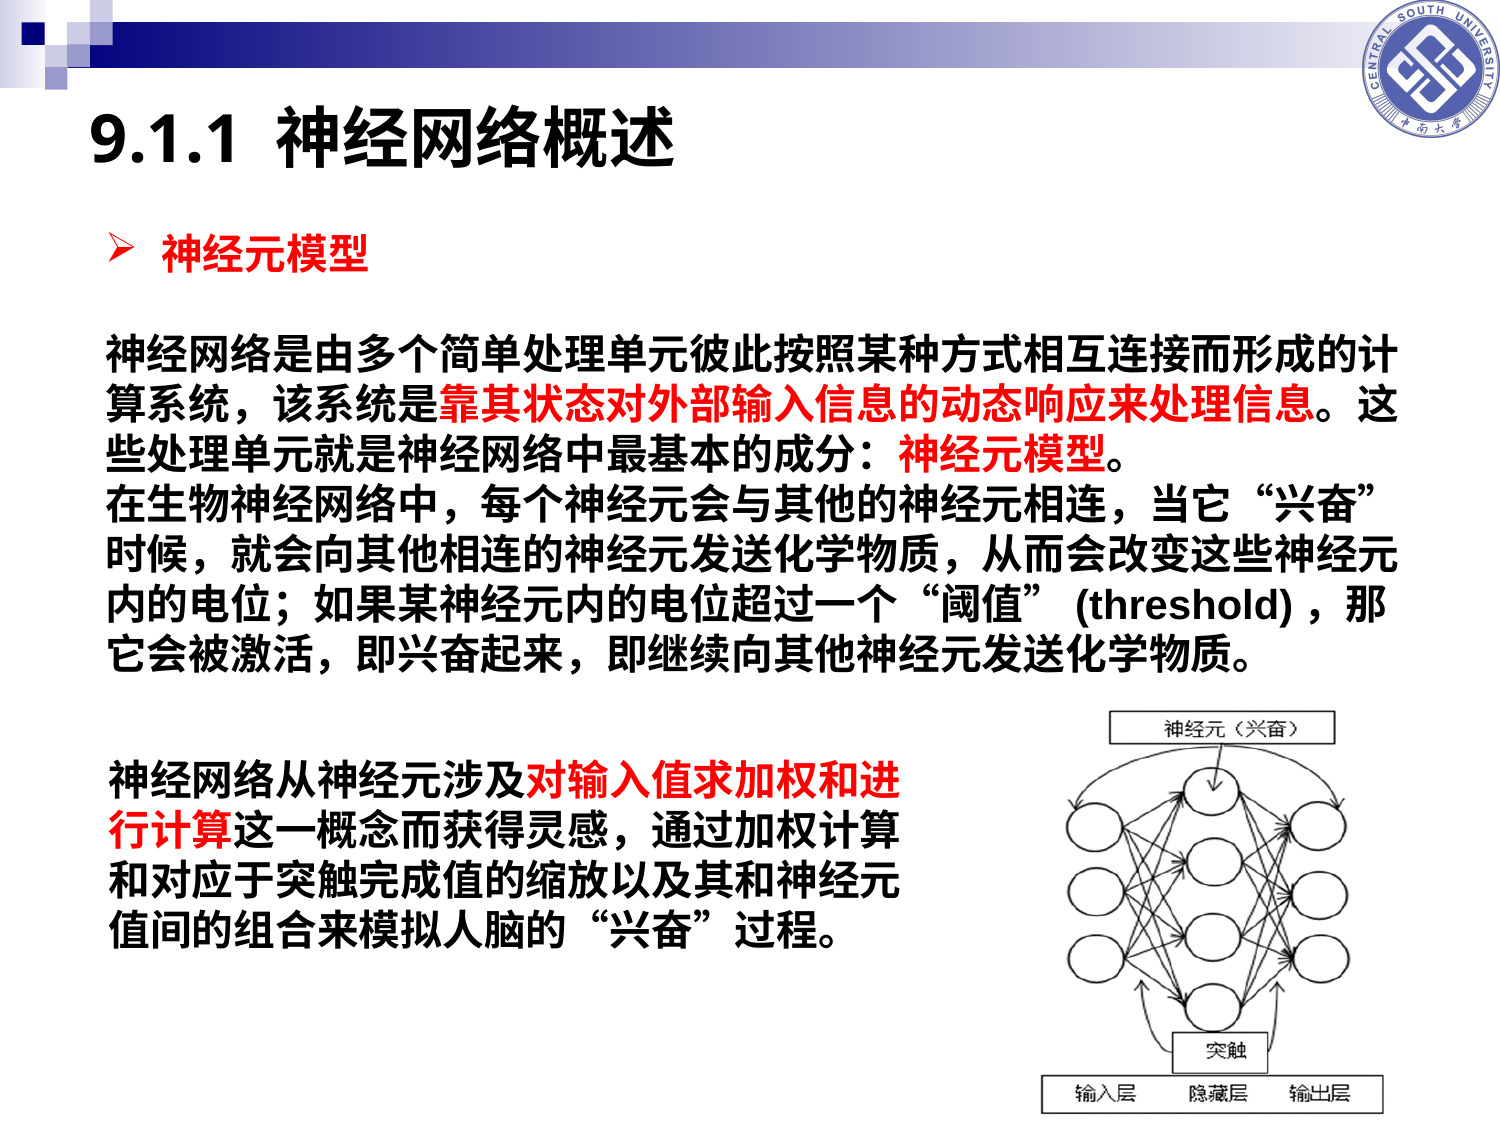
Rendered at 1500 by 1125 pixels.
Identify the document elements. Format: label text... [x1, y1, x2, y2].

picture [991, 696, 1437, 1125]
picture [1362, 0, 1500, 138]
text_box 9.1.1 神经网络概述 [74, 86, 1425, 185]
text_box 神经网络从神经元涉及对输入值求加权和进行计算这一概念而获得灵感，通过加权计算和对应于突触完成值的缩放以及其和神经元值间的组合来模拟人脑的“兴奋”过程。 [93, 696, 939, 962]
text_box 神经元模型 神经网络是由多个简单处理单元彼此按照某种方式相互连接而形成的计算系统，该系统是靠其状态对外部输入信息的动态响应来处理信息。这些处理单元就是神经网络中最基本的成分：神经元模型。 在生物神经网络中，每个神经元会与其他的神经元相连，当它“兴奋”时候，就会向其他相连的神经元发送化学物质，从而会改变这些神经元内的电位；如果某神经元内的电位超过一个“阈值”(threshold)，那它会被激活，即兴奋起来，即继续向其他神经元发送化学物质。 [90, 220, 1425, 736]
